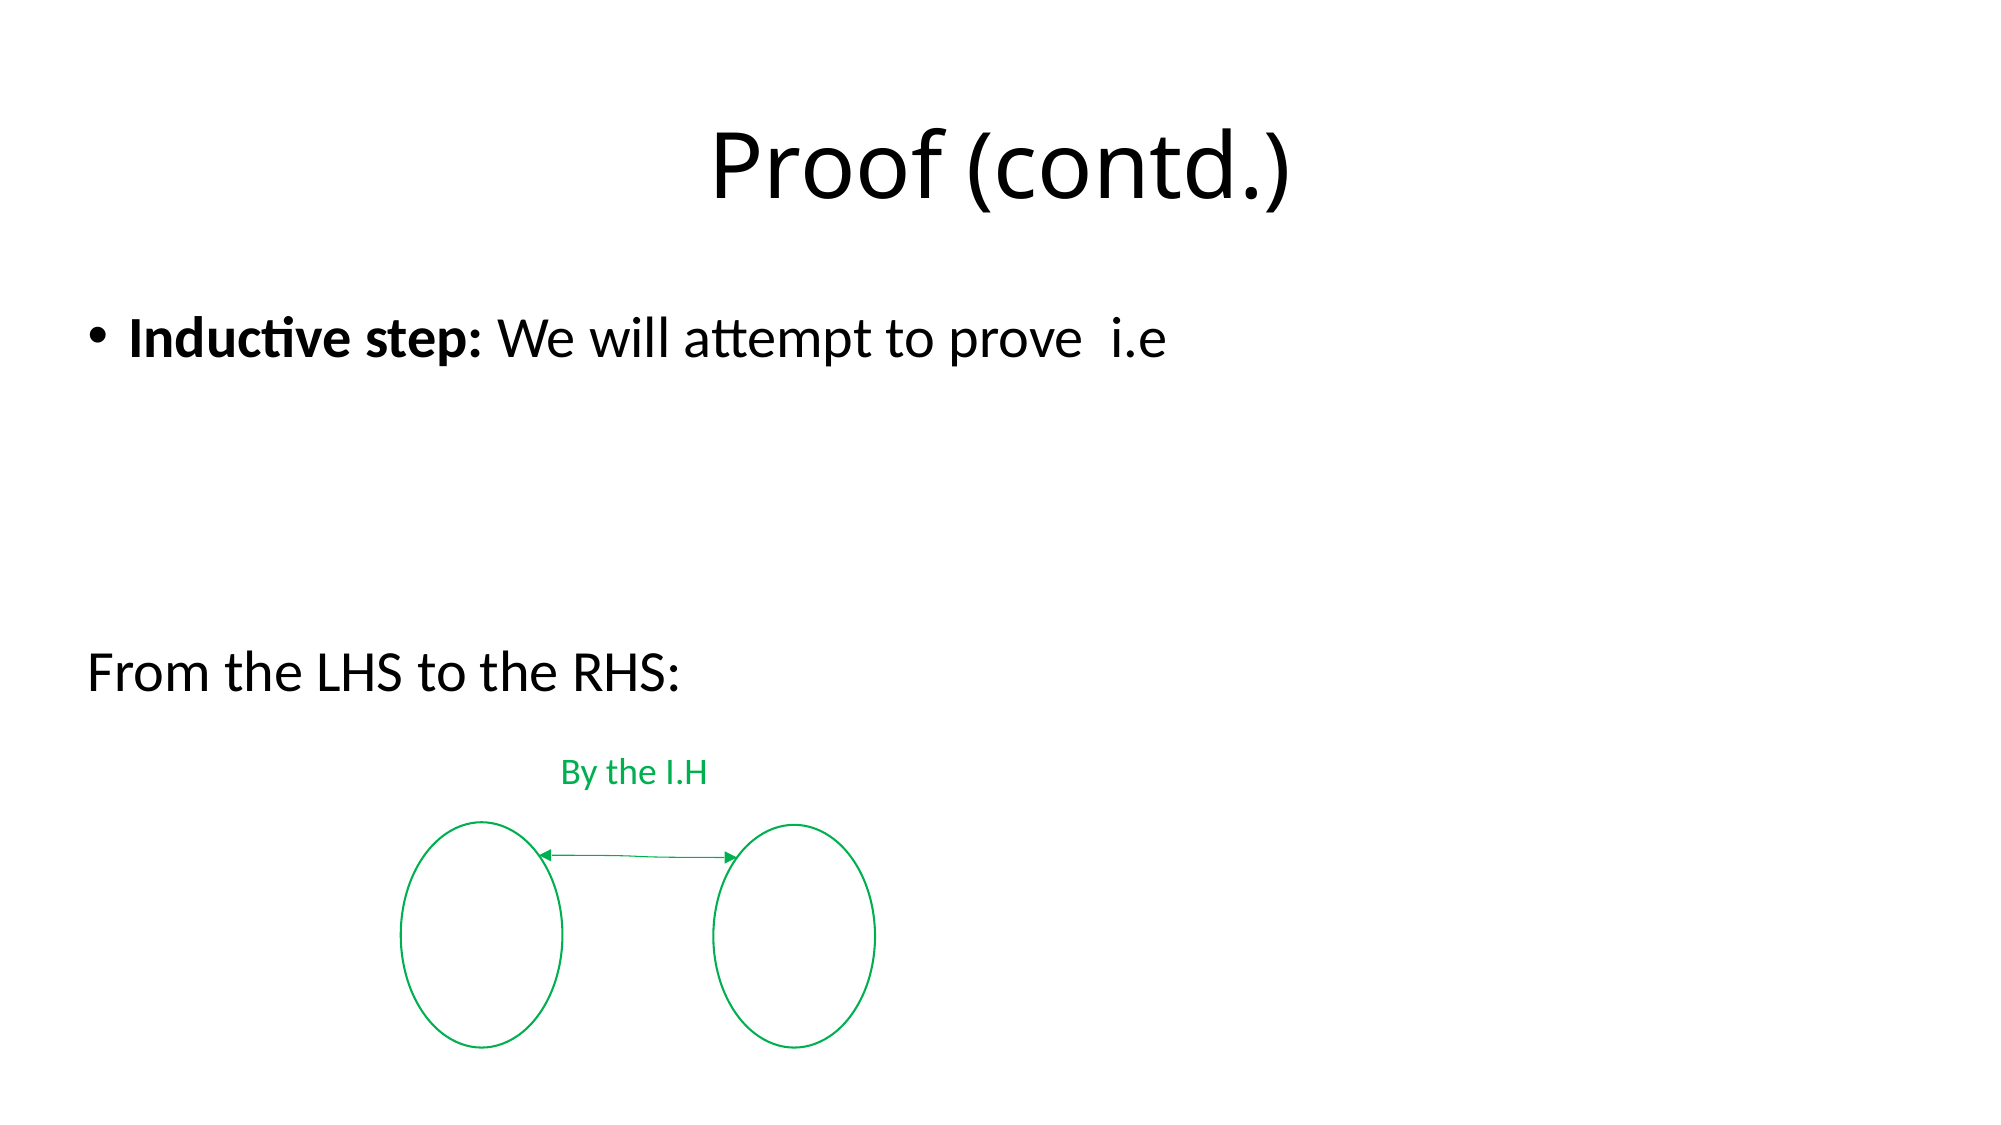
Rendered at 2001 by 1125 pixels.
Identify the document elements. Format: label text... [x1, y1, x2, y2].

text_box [636, 757, 640, 956]
title Proof (contd.) [137, 59, 1863, 278]
text_box [712, 823, 877, 1049]
text_box [399, 821, 564, 1049]
text_box By the I.H [545, 739, 738, 800]
